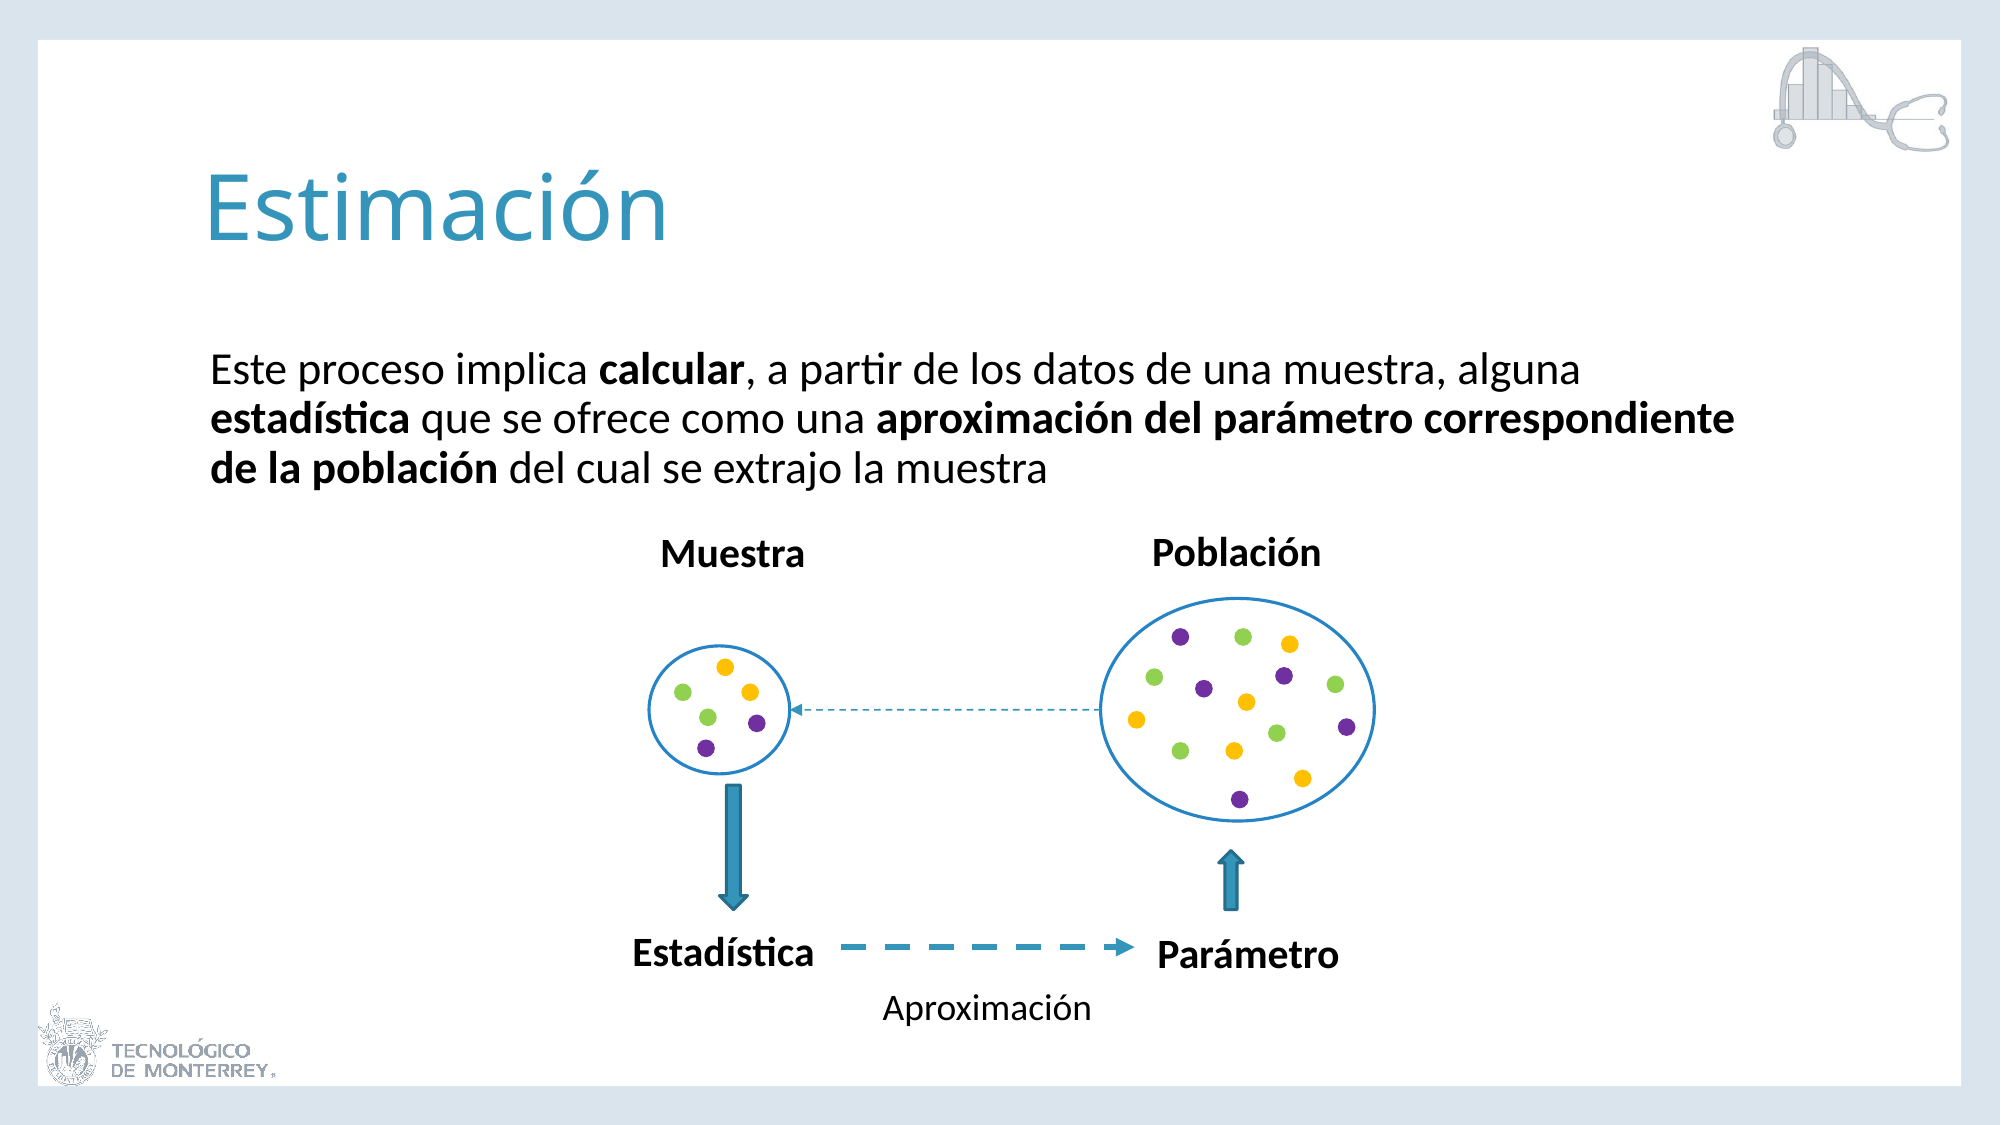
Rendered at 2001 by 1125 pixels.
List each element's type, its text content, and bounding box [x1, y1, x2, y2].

text_box [1170, 740, 1191, 762]
text_box [1279, 633, 1301, 655]
text_box [746, 712, 768, 734]
text_box [1170, 626, 1191, 648]
text_box [695, 737, 717, 759]
text_box Parámetro [1142, 919, 1376, 985]
text_box [1223, 740, 1245, 762]
text_box [1126, 709, 1147, 731]
text_box [1193, 678, 1215, 700]
text_box [714, 656, 736, 678]
text_box [1273, 665, 1295, 687]
text_box Muestra [633, 522, 832, 579]
text_box [717, 783, 749, 911]
list Este proceso implica calcular, a partir de los datos de una muestra, alguna estadística que se ofrece como una aproximación del parámetro correspondiente de la población del cual se extrajo la muestra [187, 337, 1808, 1000]
text_box [1292, 768, 1314, 789]
text_box Población [1126, 522, 1347, 577]
text_box Estadística [617, 917, 838, 1027]
text_box [1325, 674, 1346, 695]
text_box [1143, 666, 1165, 688]
text_box [647, 644, 792, 776]
text_box [1266, 722, 1288, 744]
text_box [1236, 691, 1257, 713]
text_box [672, 681, 694, 703]
text_box [739, 681, 761, 703]
text_box [697, 706, 719, 728]
text_box [1099, 596, 1376, 823]
title Estimación [187, 99, 1808, 323]
text_box [1336, 716, 1358, 738]
text_box Aproximación [840, 975, 1135, 1035]
text_box [1229, 789, 1251, 810]
text_box [1232, 626, 1254, 648]
text_box [1217, 849, 1245, 912]
